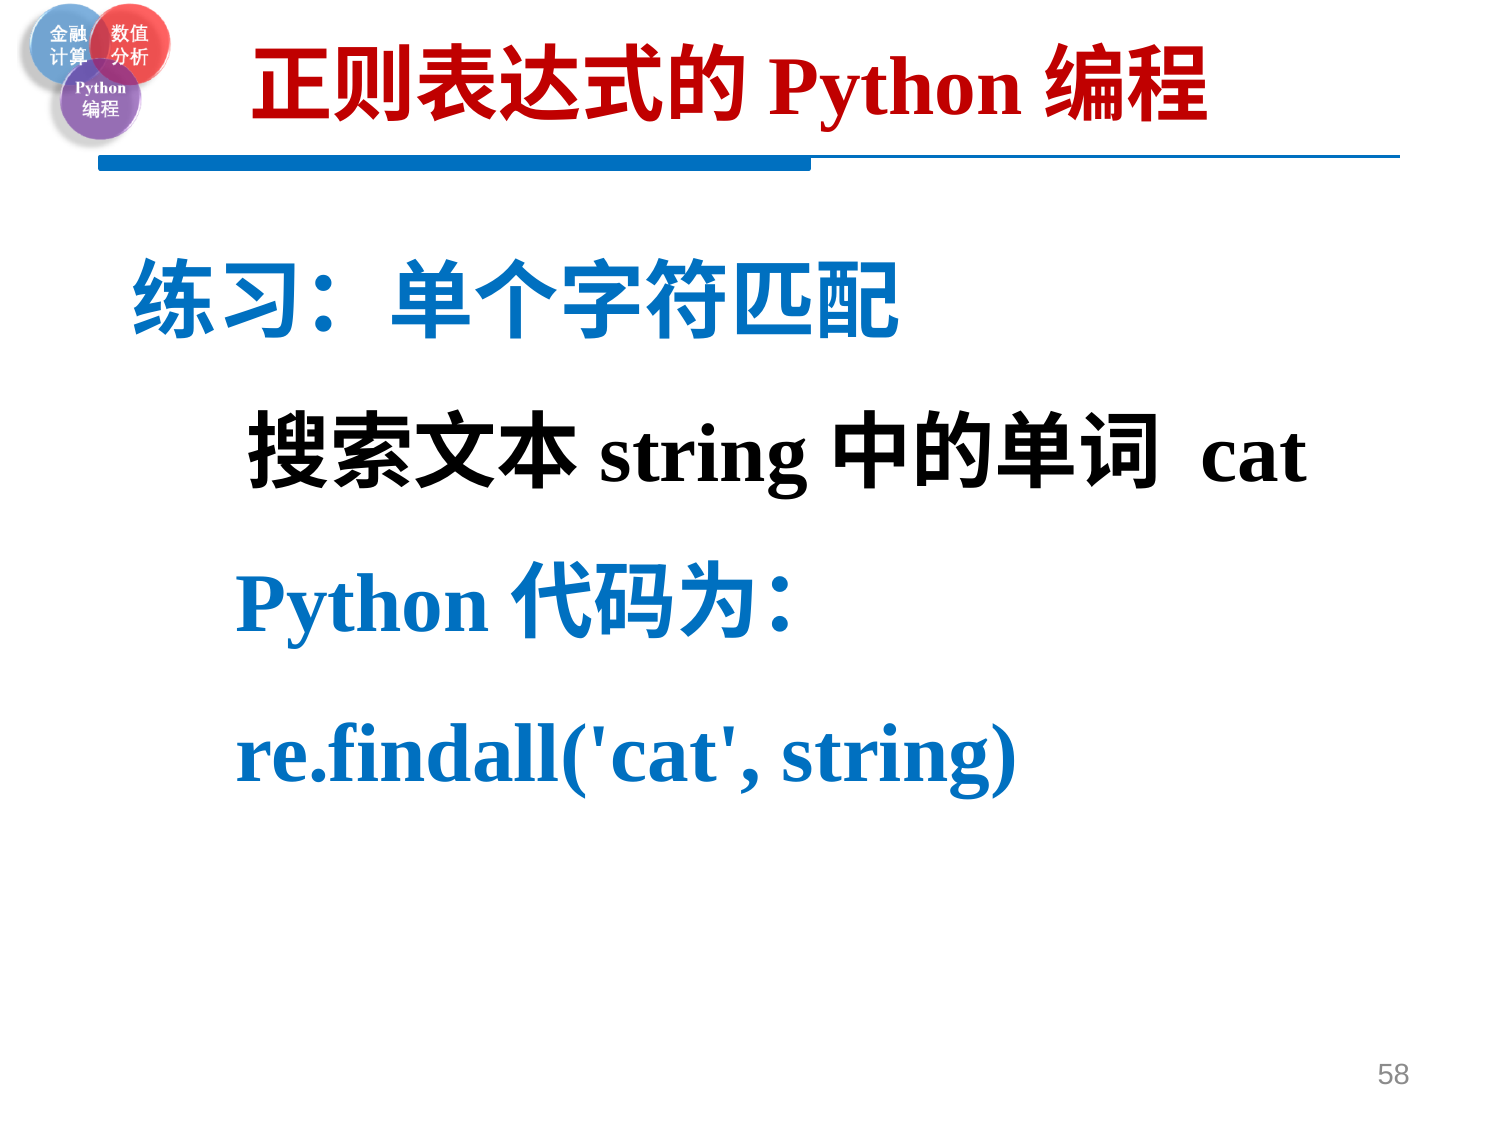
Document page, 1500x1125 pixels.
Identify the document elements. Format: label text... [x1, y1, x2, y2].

slide_number 58 [1074, 1042, 1425, 1103]
text_box 练习：单个字符匹配 搜索文本string中的单词 cat Python代码为： re.findall('cat', string) [117, 187, 1418, 1067]
picture [17, 0, 172, 154]
text_box 正则表达式的Python编程 [234, 23, 1418, 139]
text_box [100, 156, 1400, 169]
